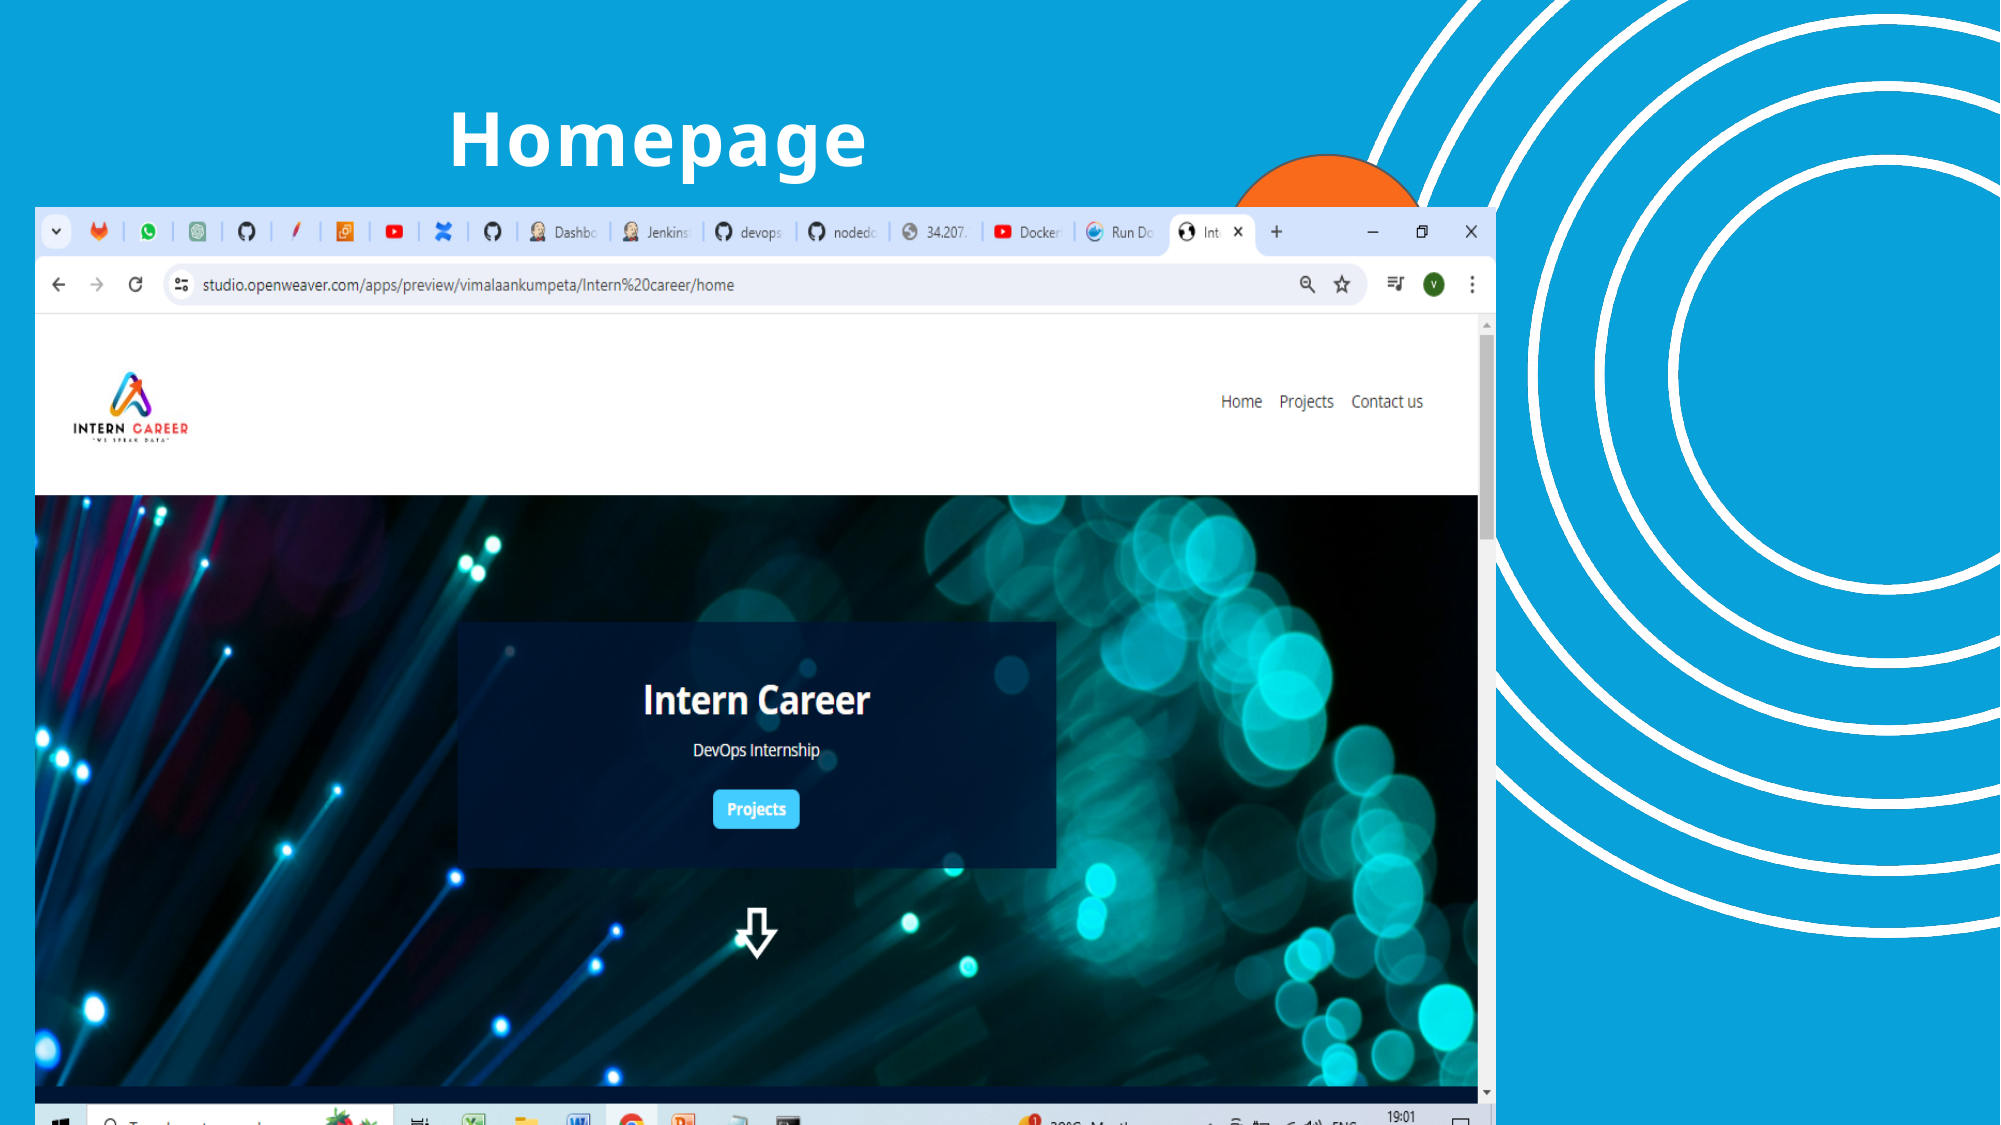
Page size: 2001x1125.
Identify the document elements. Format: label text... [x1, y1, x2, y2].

picture [1528, 14, 2000, 735]
picture [1496, 766, 2000, 937]
title Homepage [133, 102, 1183, 175]
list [35, 207, 1496, 1125]
picture [780, 175, 813, 183]
picture [1418, 0, 1569, 207]
picture [683, 175, 693, 183]
picture [1668, 155, 2000, 594]
picture [1496, 673, 2000, 876]
picture [1368, 0, 1480, 165]
picture [1489, 0, 1686, 210]
picture [1496, 540, 2000, 809]
picture [1595, 82, 2000, 668]
